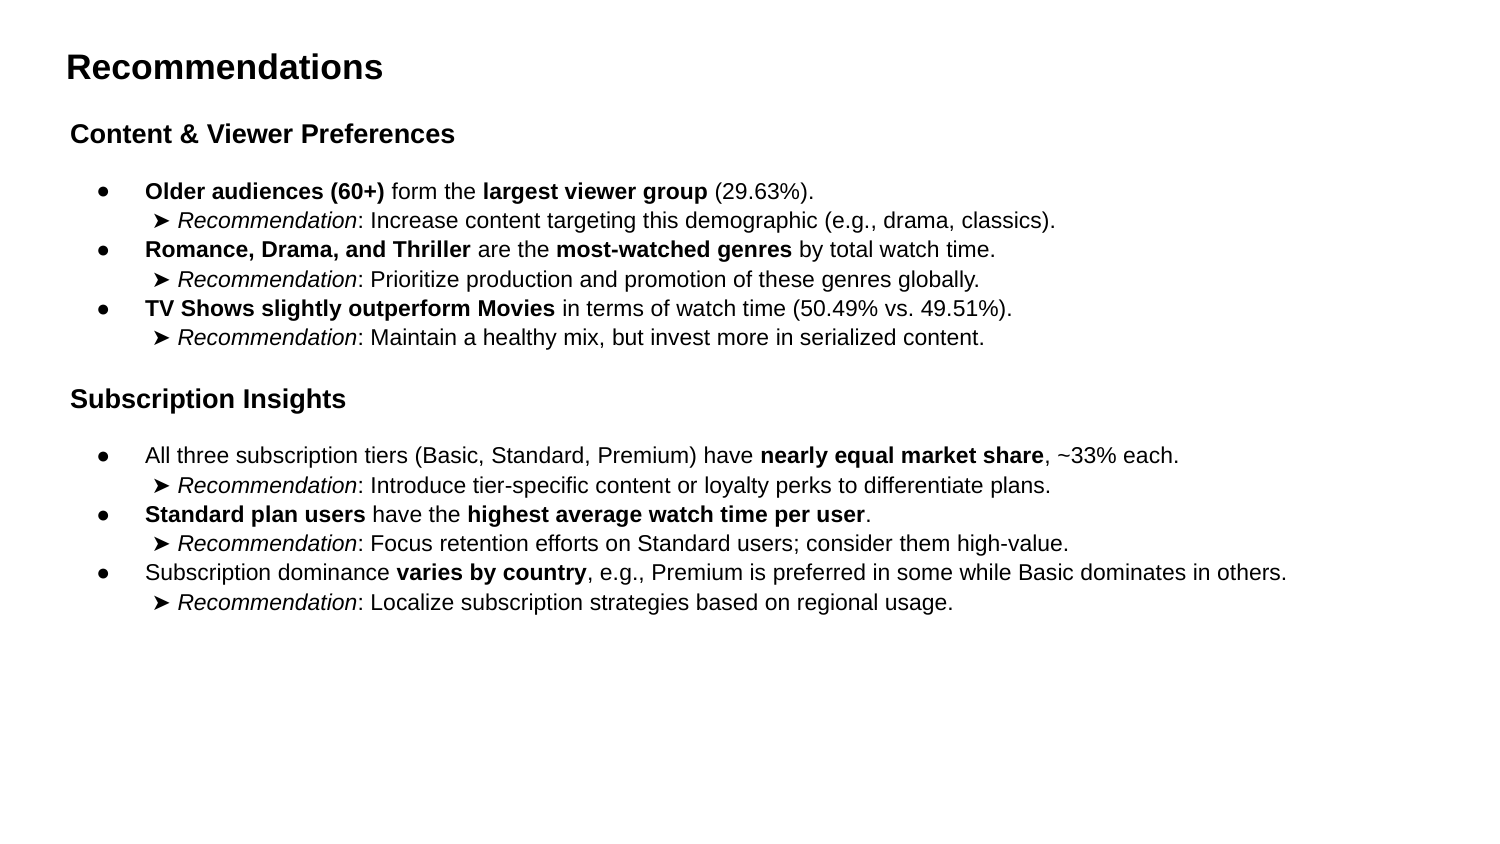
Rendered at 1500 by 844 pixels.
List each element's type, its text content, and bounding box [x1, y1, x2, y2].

title Recommendations [51, 12, 1449, 107]
list Content & Viewer Preferences Older audiences (60+) form the largest viewer group (29.63%). ➤ Recommendation: Increase content targeting this demographic (e.g., drama, classics). Romance, Drama, and Thriller are the most-watched genres by total watch time. ➤ Recommendation: Prioritize production and promotion of these genres globally. TV Shows slightly outperform Movies in terms of watch time (50.49% vs. 49.51%). ➤ Recommendation: Maintain a healthy mix, but invest more in serialized content. Subscription Insights All three subscription tiers (Basic, Standard, Premium) have nearly equal market share, ~33% each. ➤ Recommendation: Introduce tier-specific content or loyalty perks to differentiate plans. Standard plan users have the highest average watch time per user. ➤ Recommendation: Focus retention efforts on Standard users; consider them high-value. Subscription dominance varies by country, e.g., Premium is preferred in some while Basic dominates in others. ➤ Recommendation: Localize subscription strategies based on regional usage. [55, 99, 1445, 795]
